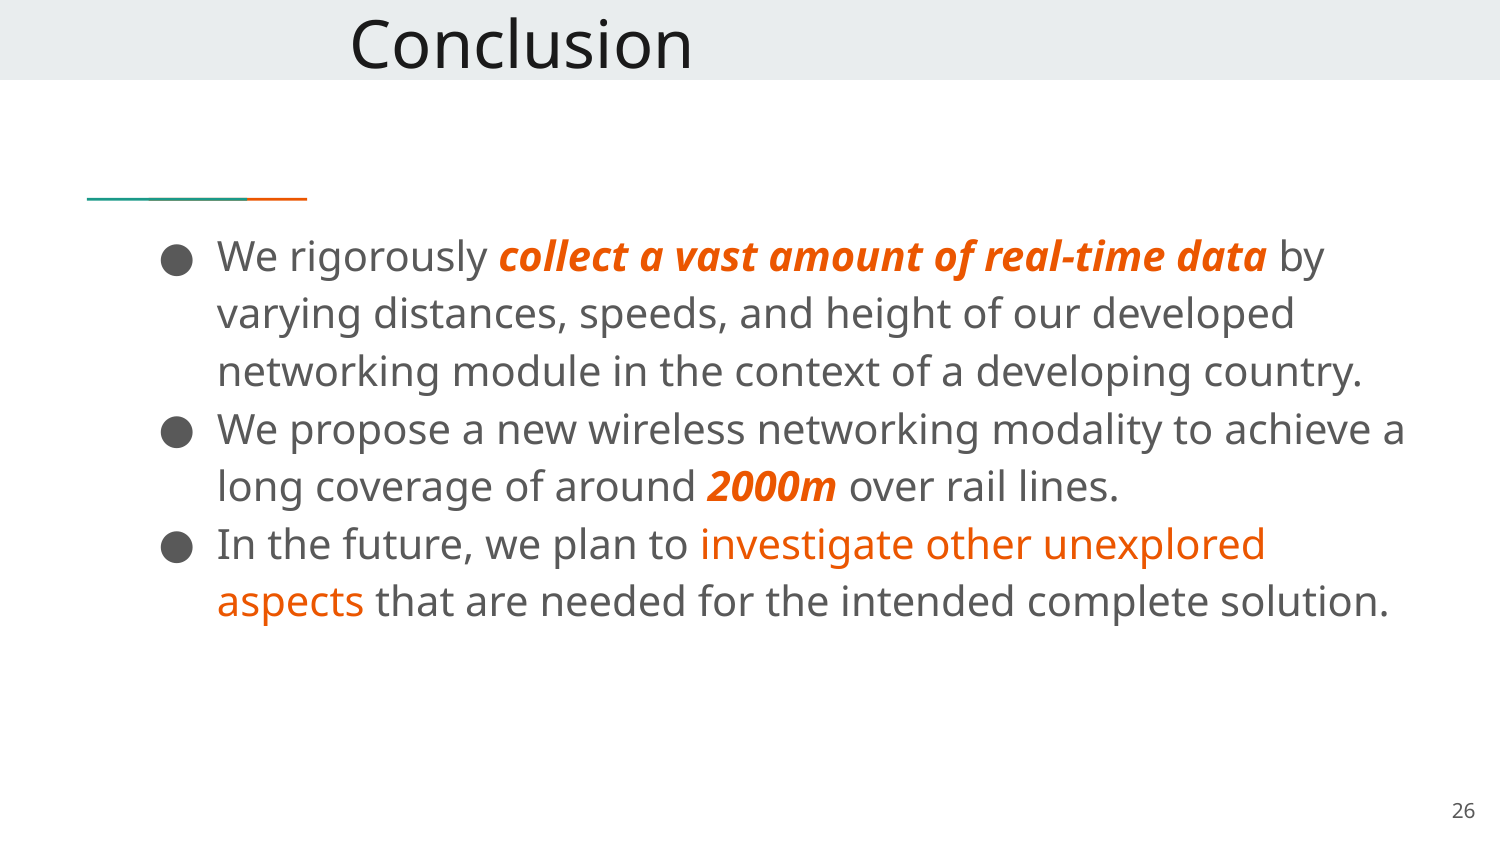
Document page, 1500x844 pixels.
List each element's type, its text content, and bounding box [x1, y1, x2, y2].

list We rigorously collect a vast amount of real-time data by varying distances, speeds, and height of our developed networking module in the context of a developing country. We propose a new wireless networking modality to achieve a long coverage of around 2000m over rail lines. In the future, we plan to investigate other unexplored aspects that are needed for the intended complete solution. [126, 207, 1423, 751]
text_box Conclusion [334, 0, 1500, 98]
slide_number ‹#› [1400, 779, 1491, 844]
